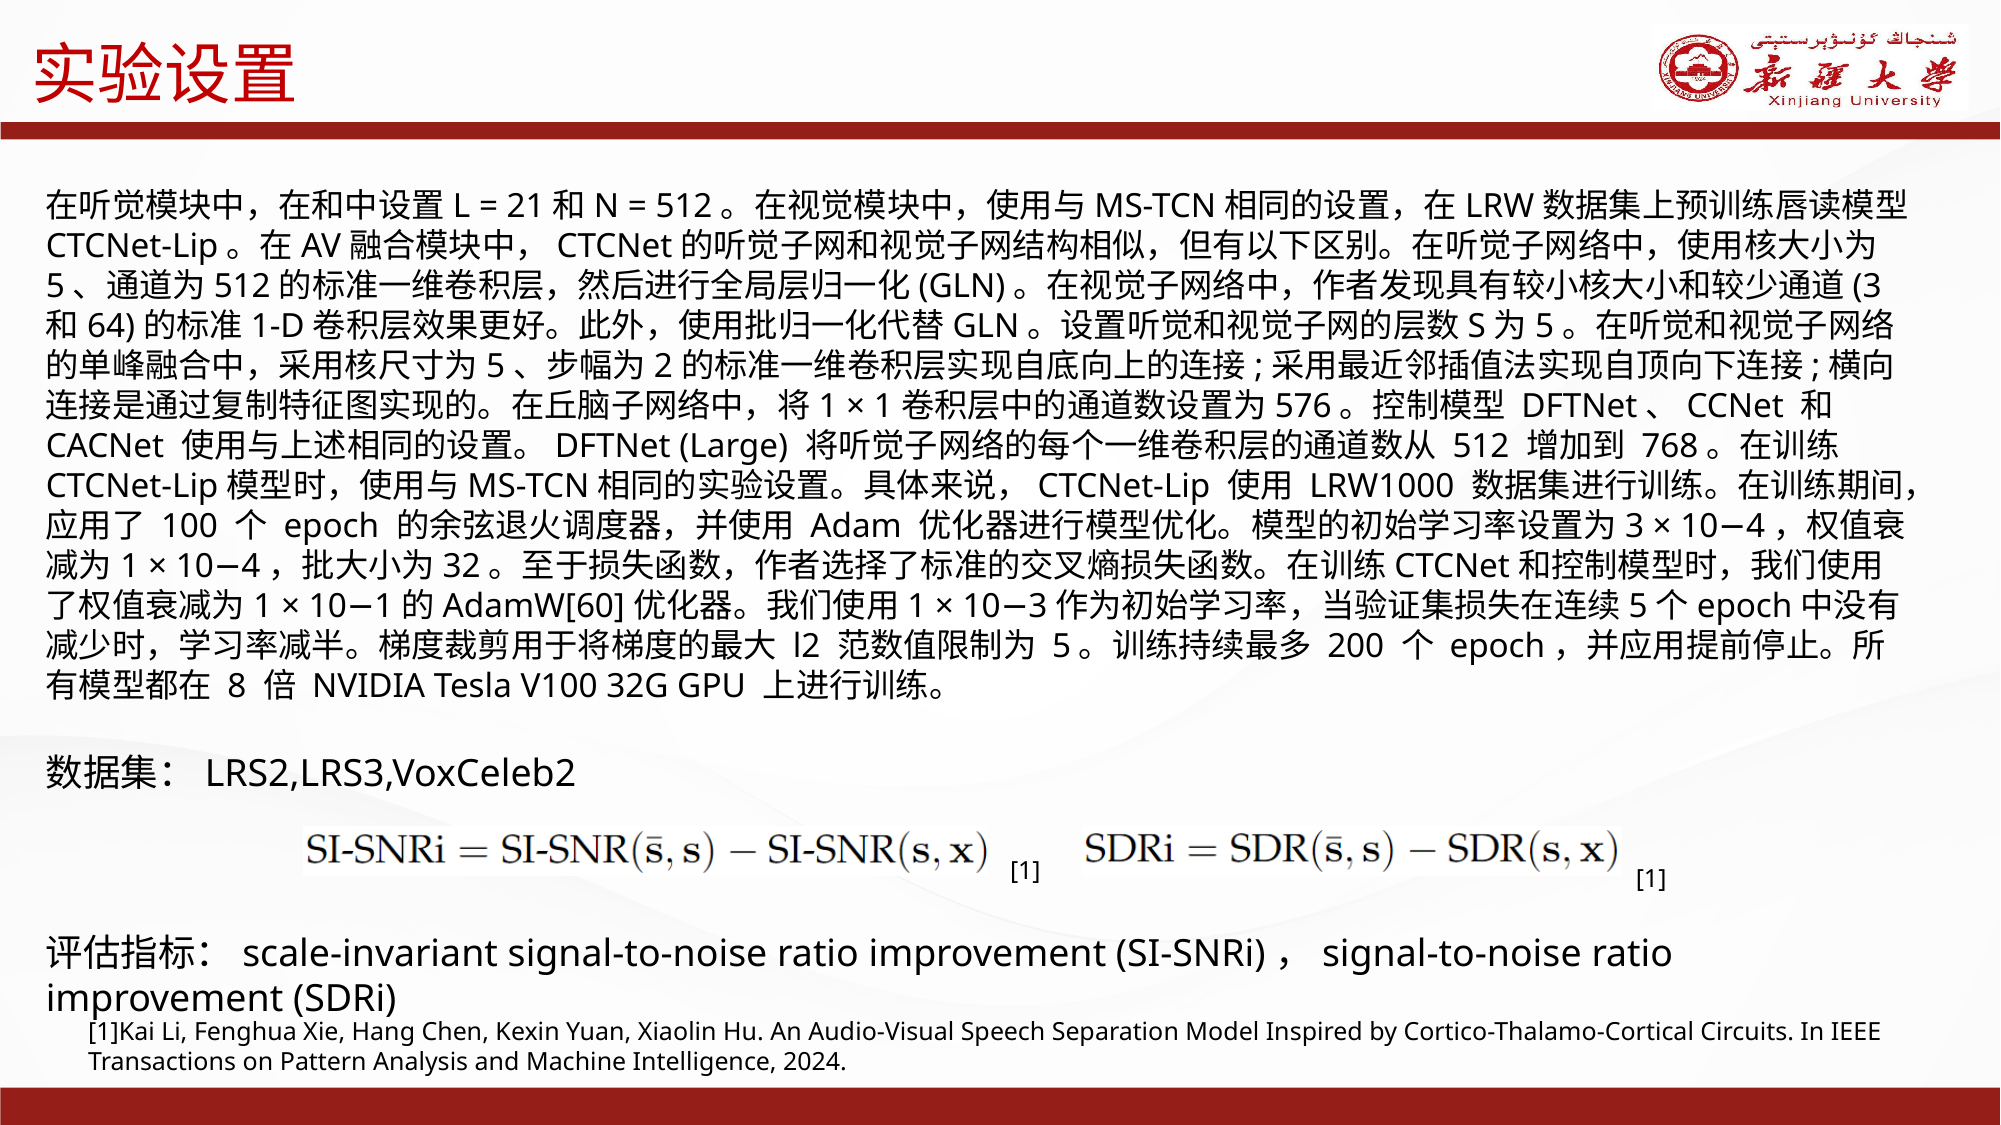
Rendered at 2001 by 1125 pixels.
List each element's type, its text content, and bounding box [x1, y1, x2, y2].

picture [175, 993, 185, 999]
picture [231, 993, 241, 999]
text_box [0, 1086, 2000, 1125]
picture [133, 993, 145, 1008]
text_box [1] [1621, 854, 1692, 900]
picture [74, 993, 84, 1008]
picture [331, 987, 346, 1008]
picture [96, 993, 108, 1008]
picture [209, 993, 219, 1008]
text_box [1] [995, 847, 1066, 892]
picture [252, 993, 263, 1008]
text_box [1]Kai Li, Fenghua Xie, Hang Chen, Kexin Yuan, Xiaolin Hu. An Audio-Visual Speech Separation Model Inspired by Cortico-Thalamo-Cortical Circuits. In IEEE Transactions on Pattern Analysis and Machine Intelligence, 2024. [73, 1008, 1941, 1088]
picture [0, 140, 2000, 1086]
text_box [0, 121, 2000, 140]
picture [196, 993, 206, 1008]
text_box 实验设置 [31, 24, 1611, 113]
picture [359, 987, 369, 997]
picture [359, 1000, 369, 1008]
picture [0, 0, 2000, 121]
